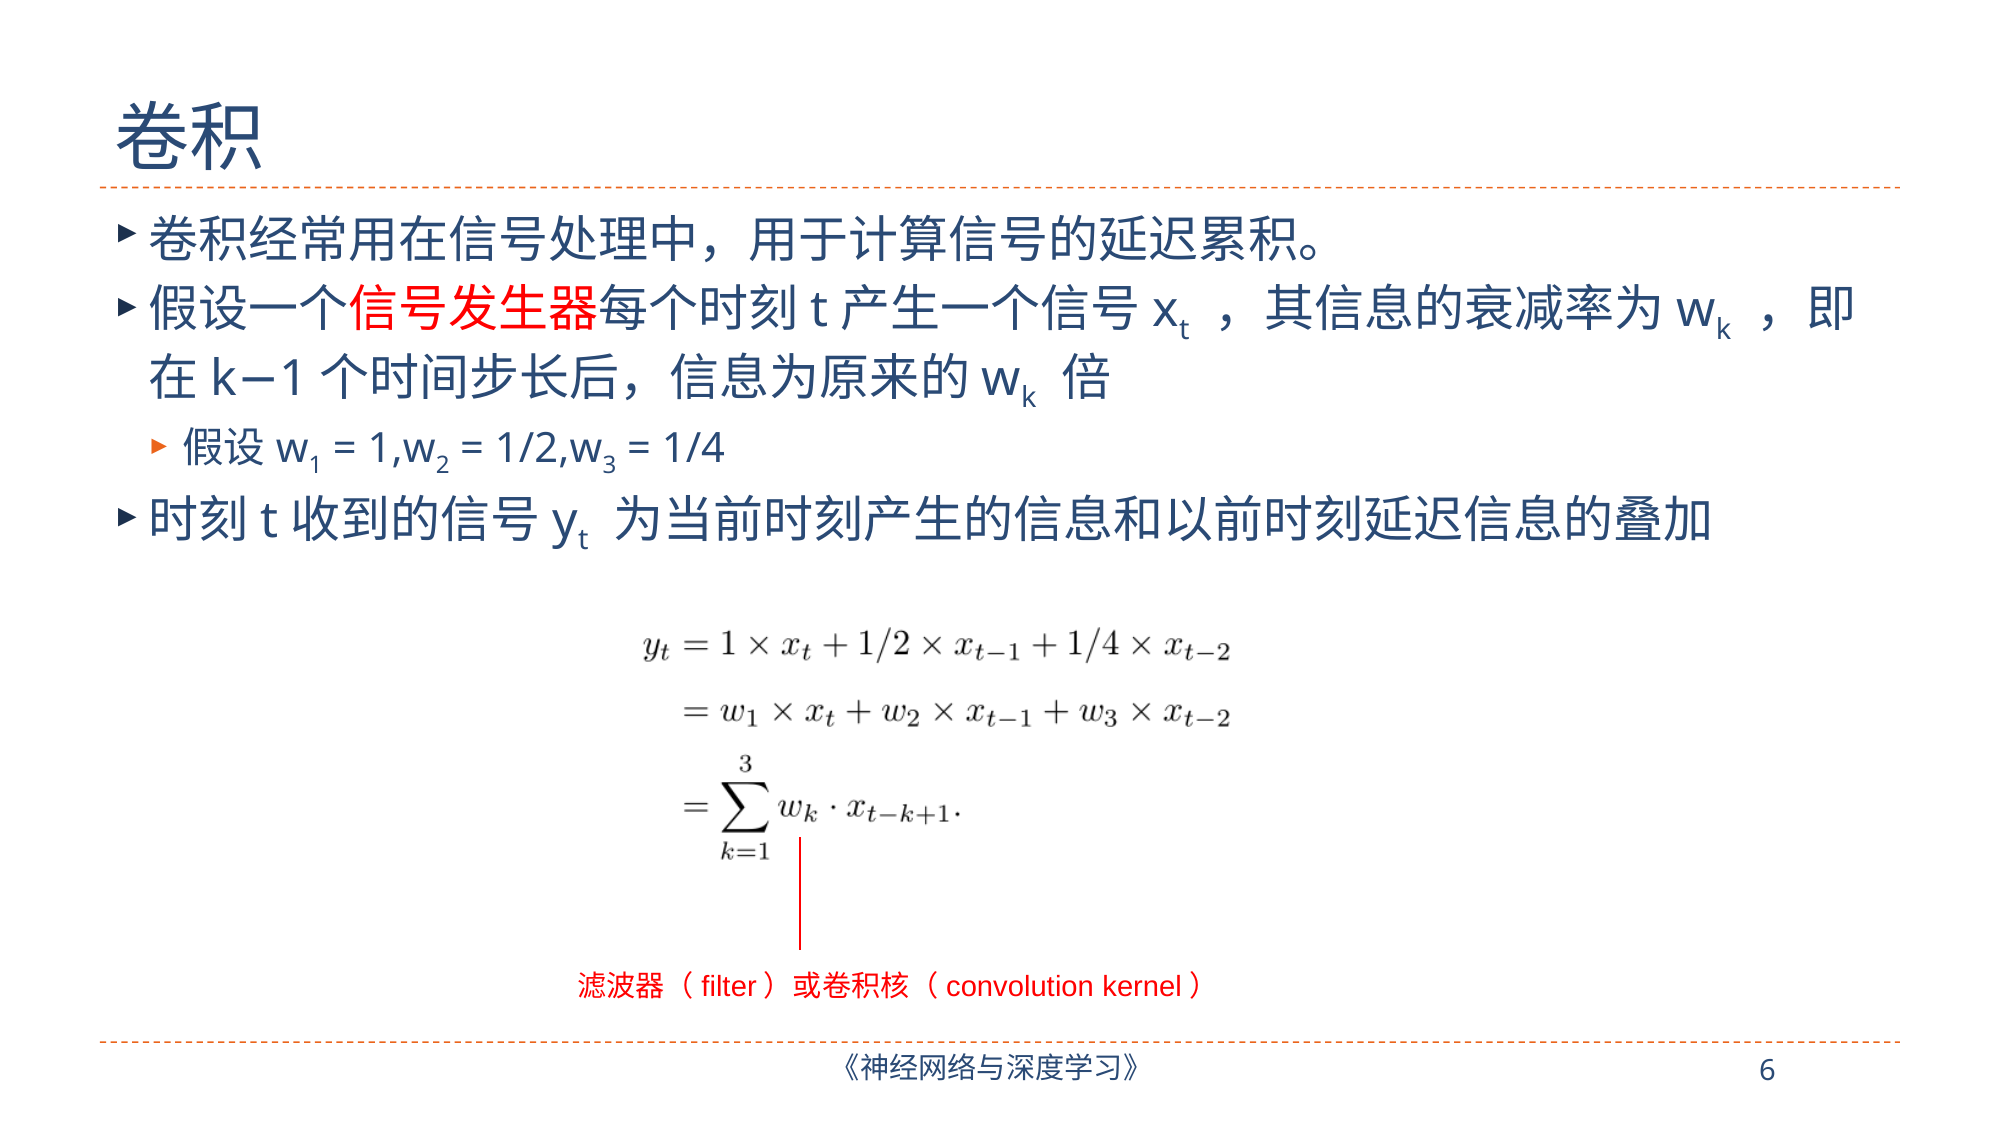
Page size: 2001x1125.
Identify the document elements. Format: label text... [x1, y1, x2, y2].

title 卷积 [99, 24, 1900, 188]
list 卷积经常用在信号处理中，用于计算信号的延迟累积。 假设一个信号发生器每个时刻t产生一个信号xt ，其信息的衰减率为wk ，即在k−1个时间步长后，信息为原来的wk 倍 假设w1 = 1,w2 = 1/2,w3 = 1/4 时刻t收到的信号yt 为当前时刻产生的信息和以前时刻延迟信息的叠加 [99, 200, 1900, 1010]
picture [612, 599, 1276, 882]
text_box 滤波器（filter）或卷积核（convolution kernel） [562, 959, 1313, 1010]
